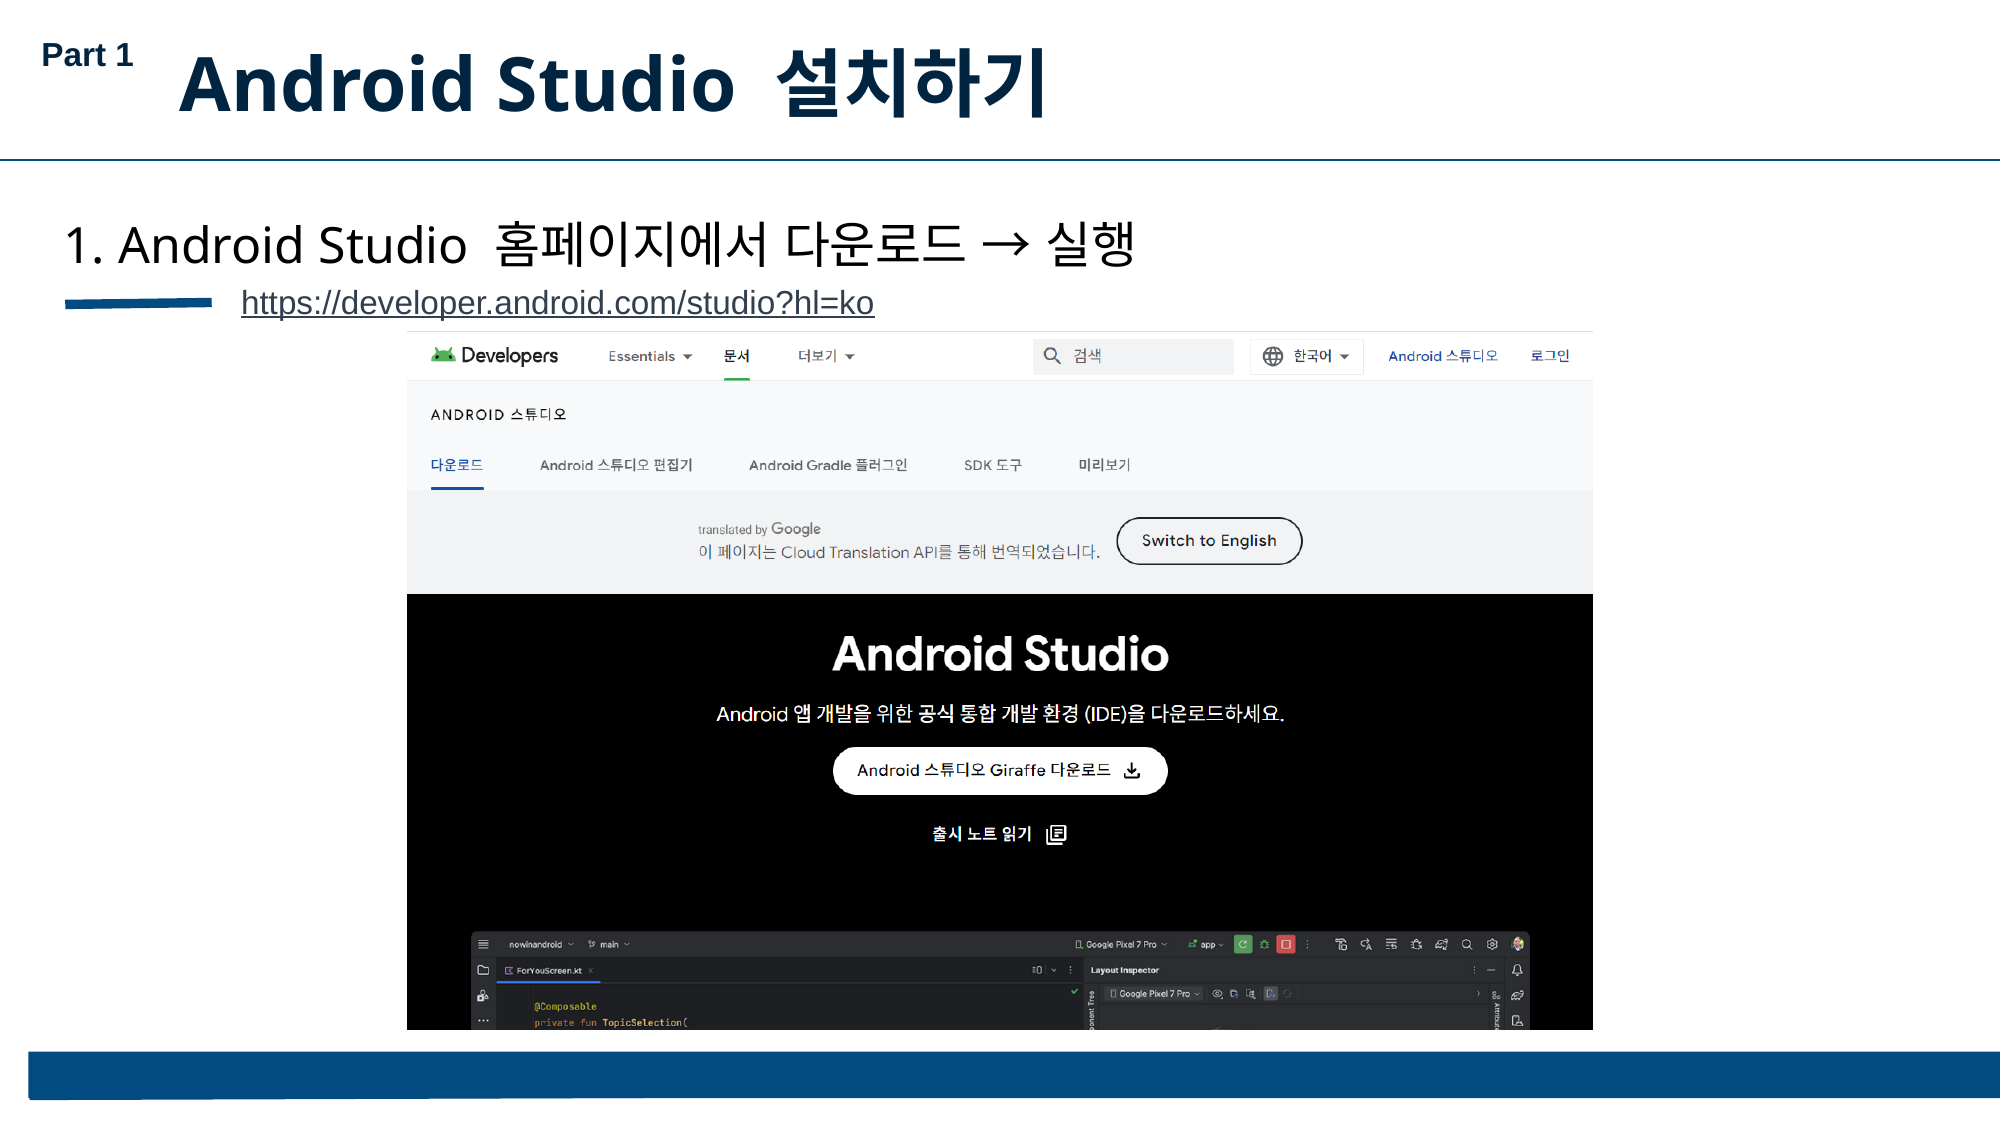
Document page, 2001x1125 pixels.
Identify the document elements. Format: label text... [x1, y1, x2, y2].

text_box Part 1 [26, 26, 165, 81]
picture [407, 331, 1593, 1030]
text_box Android Studio 설치하기 [164, 28, 1161, 134]
text_box 1. Android Studio 홈페이지에서 다운로드 → 실행 [48, 206, 1937, 282]
text_box [29, 1058, 1999, 1101]
text_box https://developer.android.com/studio?hl=ko [226, 273, 1360, 329]
